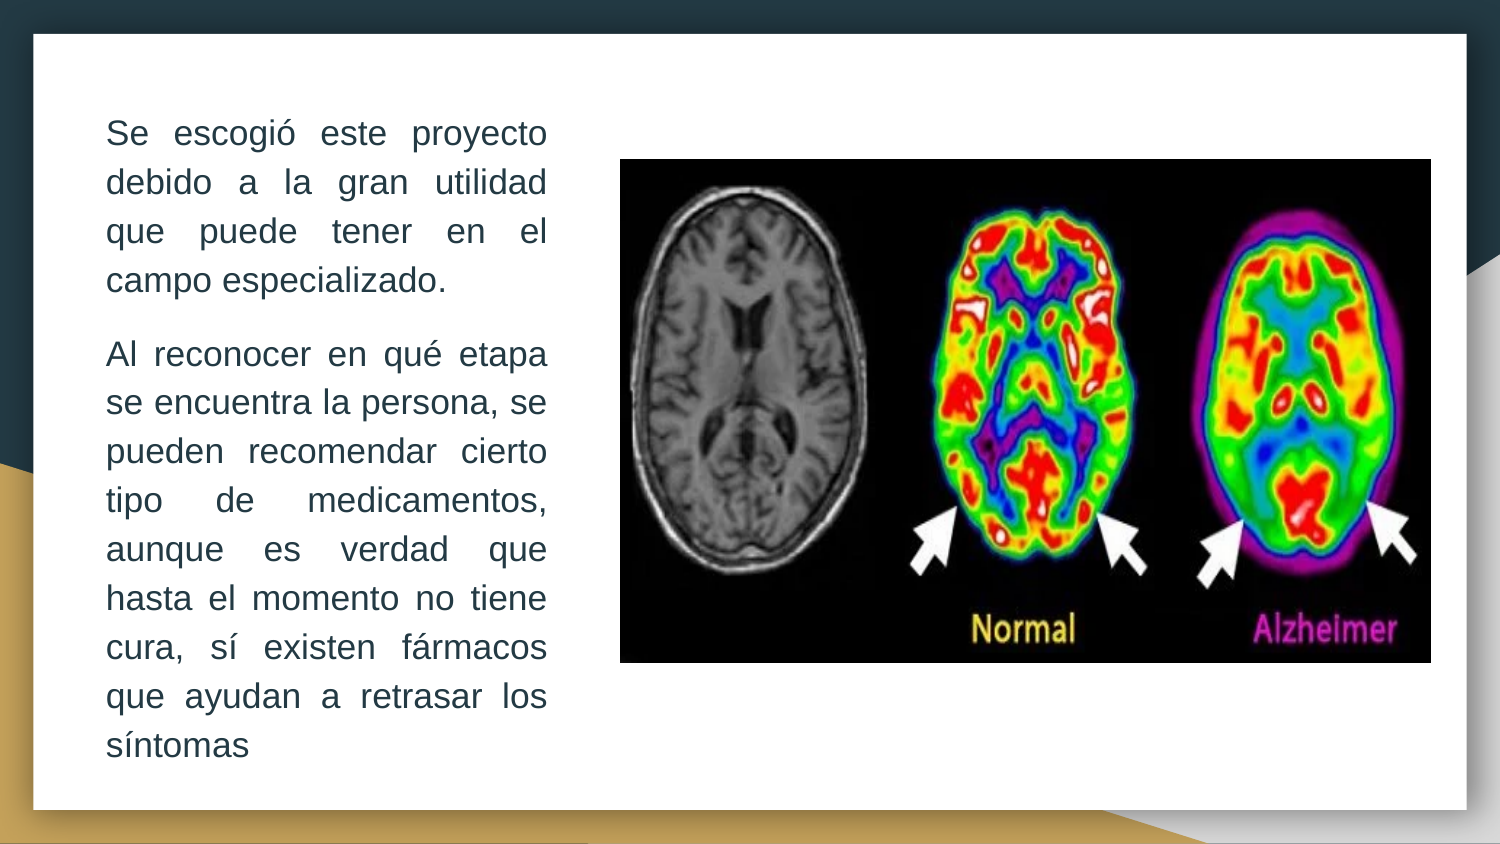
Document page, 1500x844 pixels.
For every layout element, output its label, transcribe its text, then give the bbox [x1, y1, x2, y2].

picture [620, 159, 1431, 663]
list Se escogió este proyecto debido a la gran utilidad que puede tener en el campo especializado. Al reconocer en qué etapa se encuentra la persona, se pueden recomendar cierto tipo de medicamentos, aunque es verdad que hasta el momento no tiene cura, sí existen fármacos que ayudan a retrasar los síntomas [90, 88, 563, 772]
